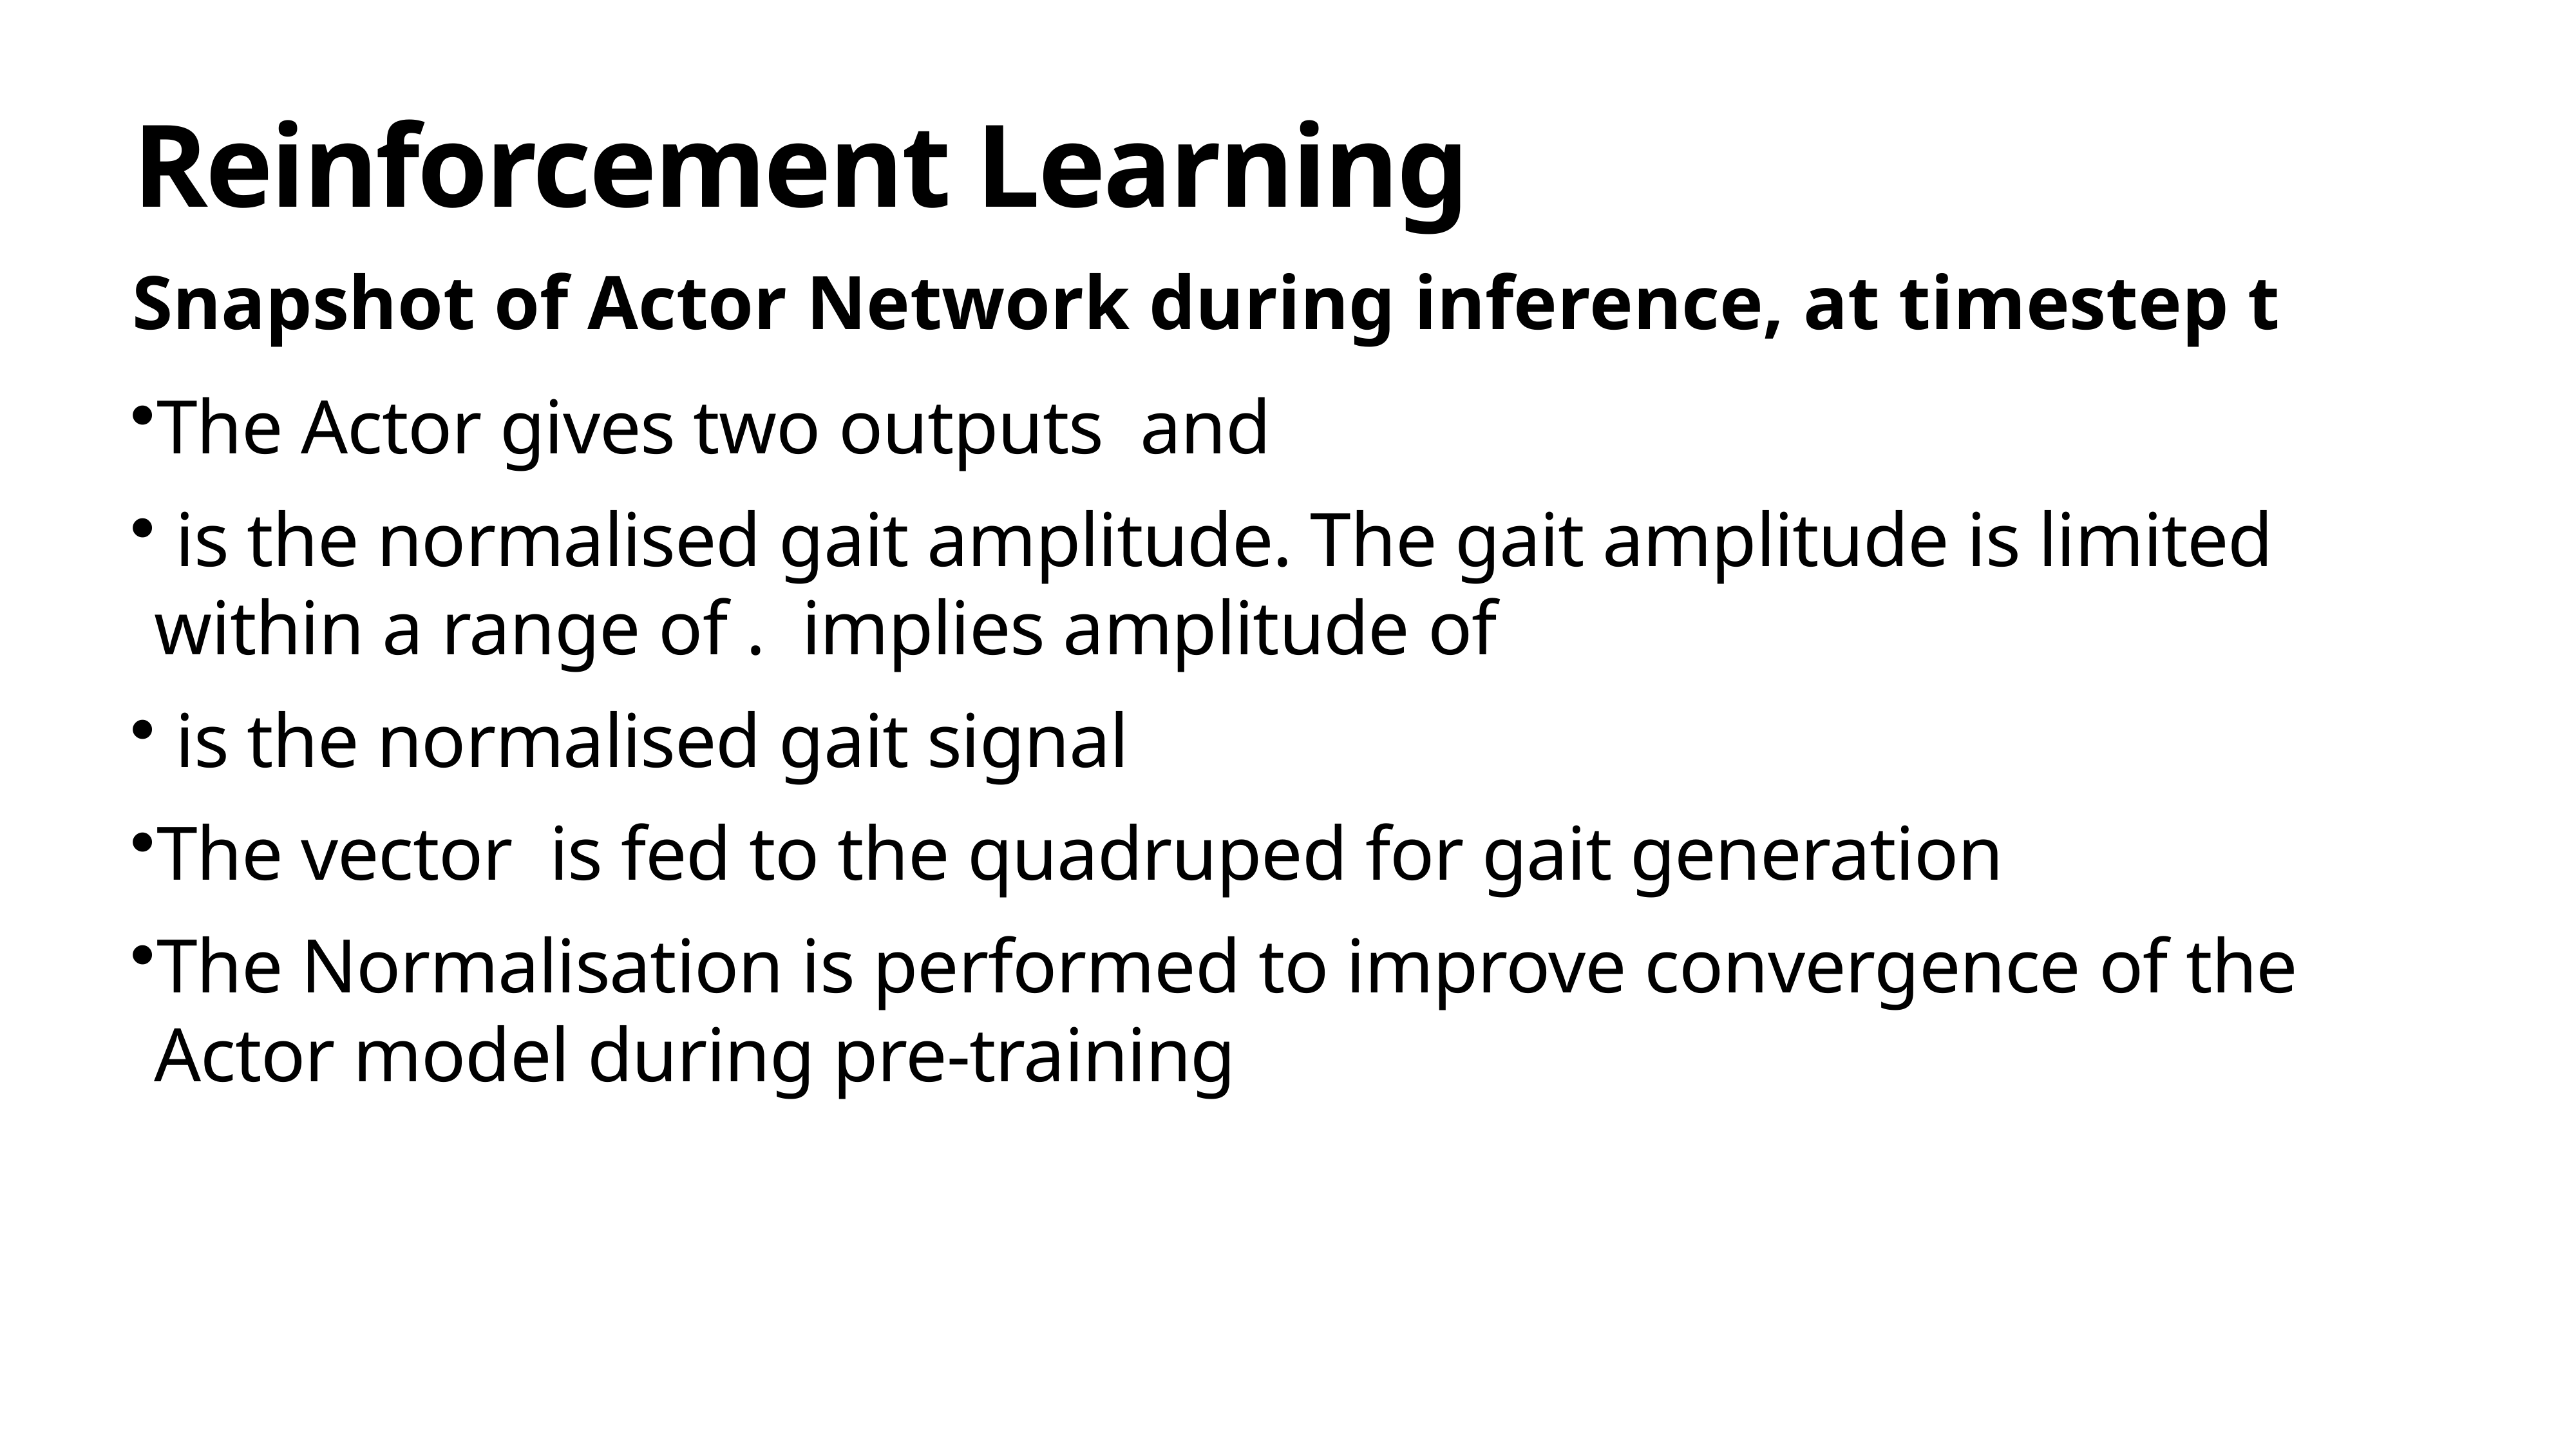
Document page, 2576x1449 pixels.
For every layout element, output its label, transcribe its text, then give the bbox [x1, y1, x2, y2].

list Snapshot of Actor Network during inference, at timestep t [127, 250, 2449, 350]
title Reinforcement Learning [127, 113, 2449, 250]
list The Actor gives two outputs and is the normalised gait amplitude. The gait amplitude is limited within a range of . implies amplitude of is the normalised gait signal The vector is fed to the quadruped for gait generation The Normalisation is performed to improve convergence of the Actor model during pre-training [124, 374, 2432, 1321]
